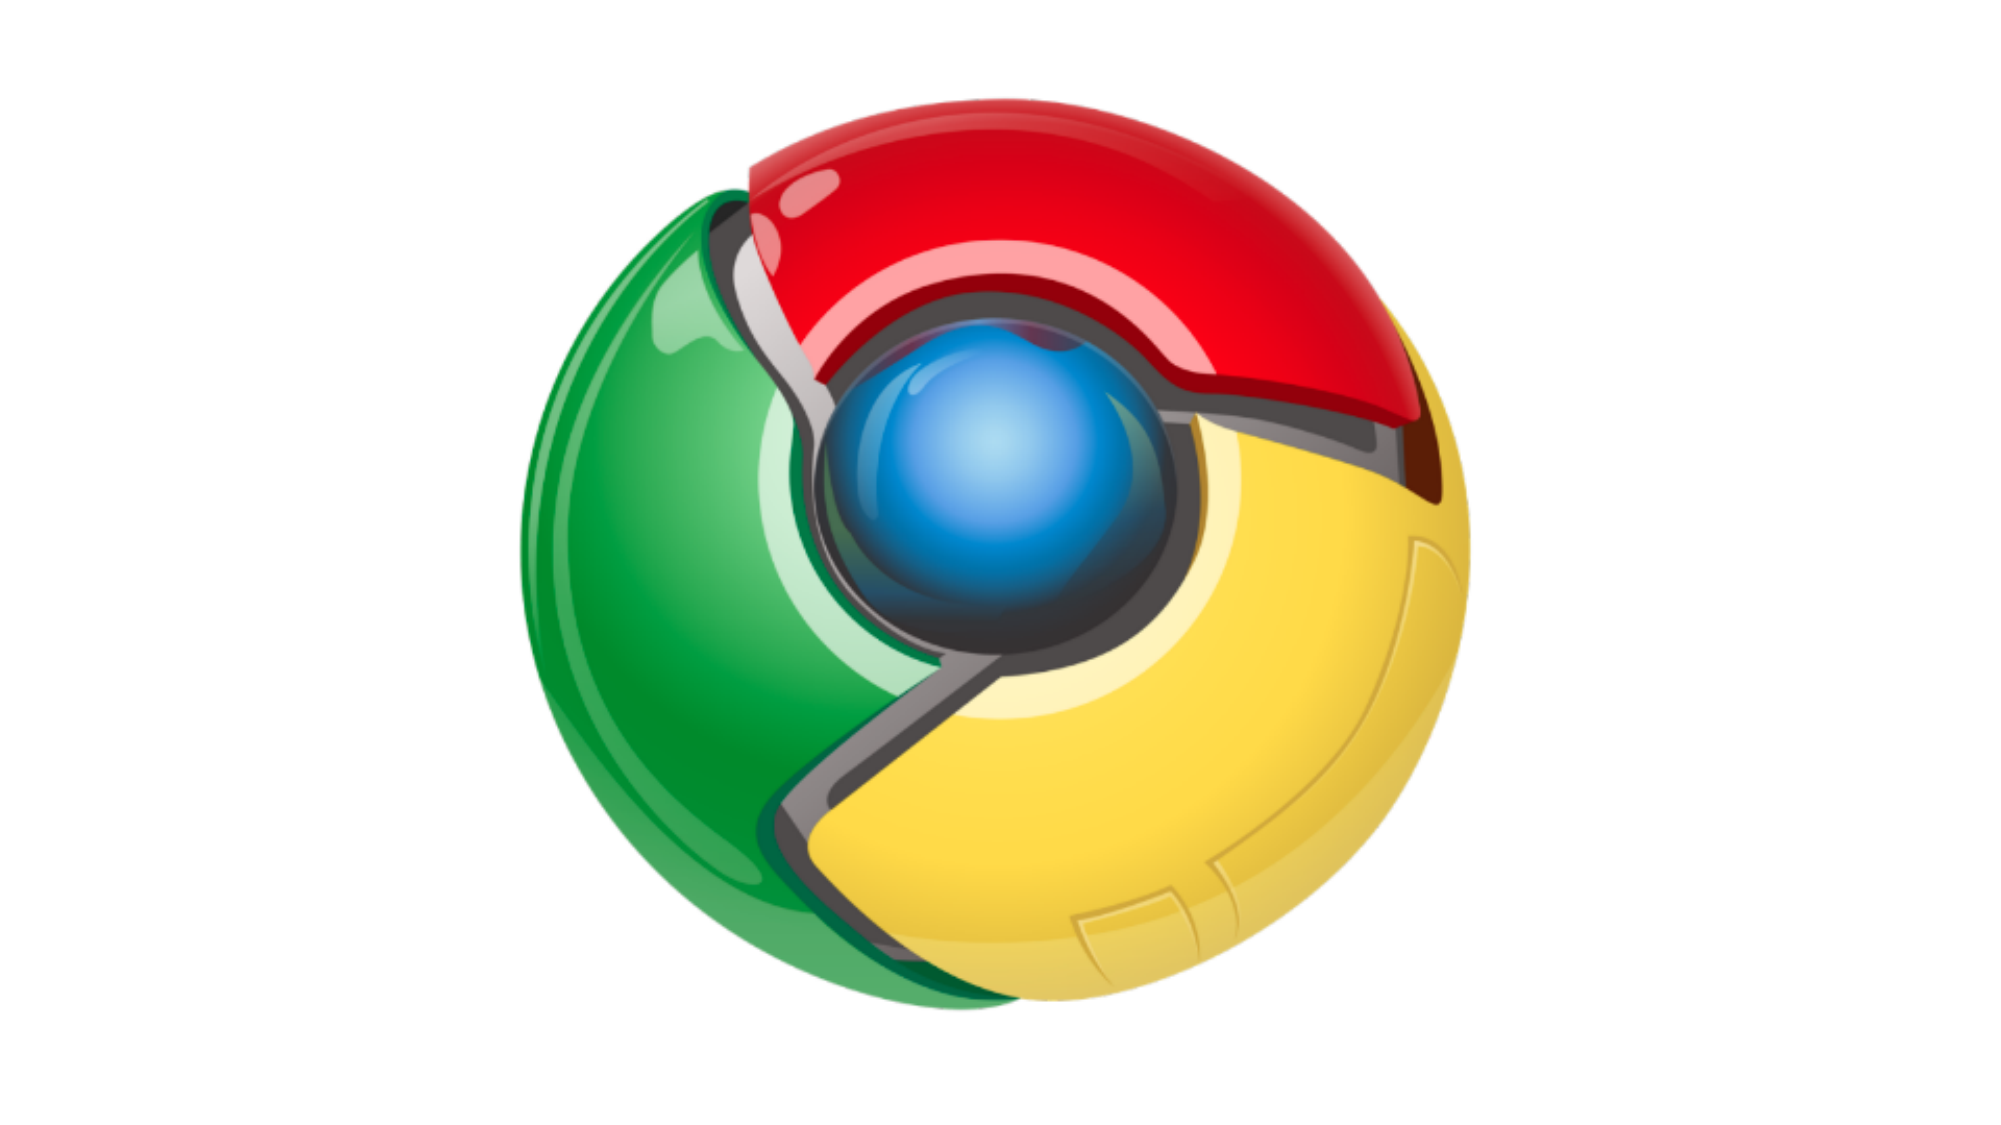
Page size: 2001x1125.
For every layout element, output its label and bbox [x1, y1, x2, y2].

picture [433, 95, 1567, 1028]
